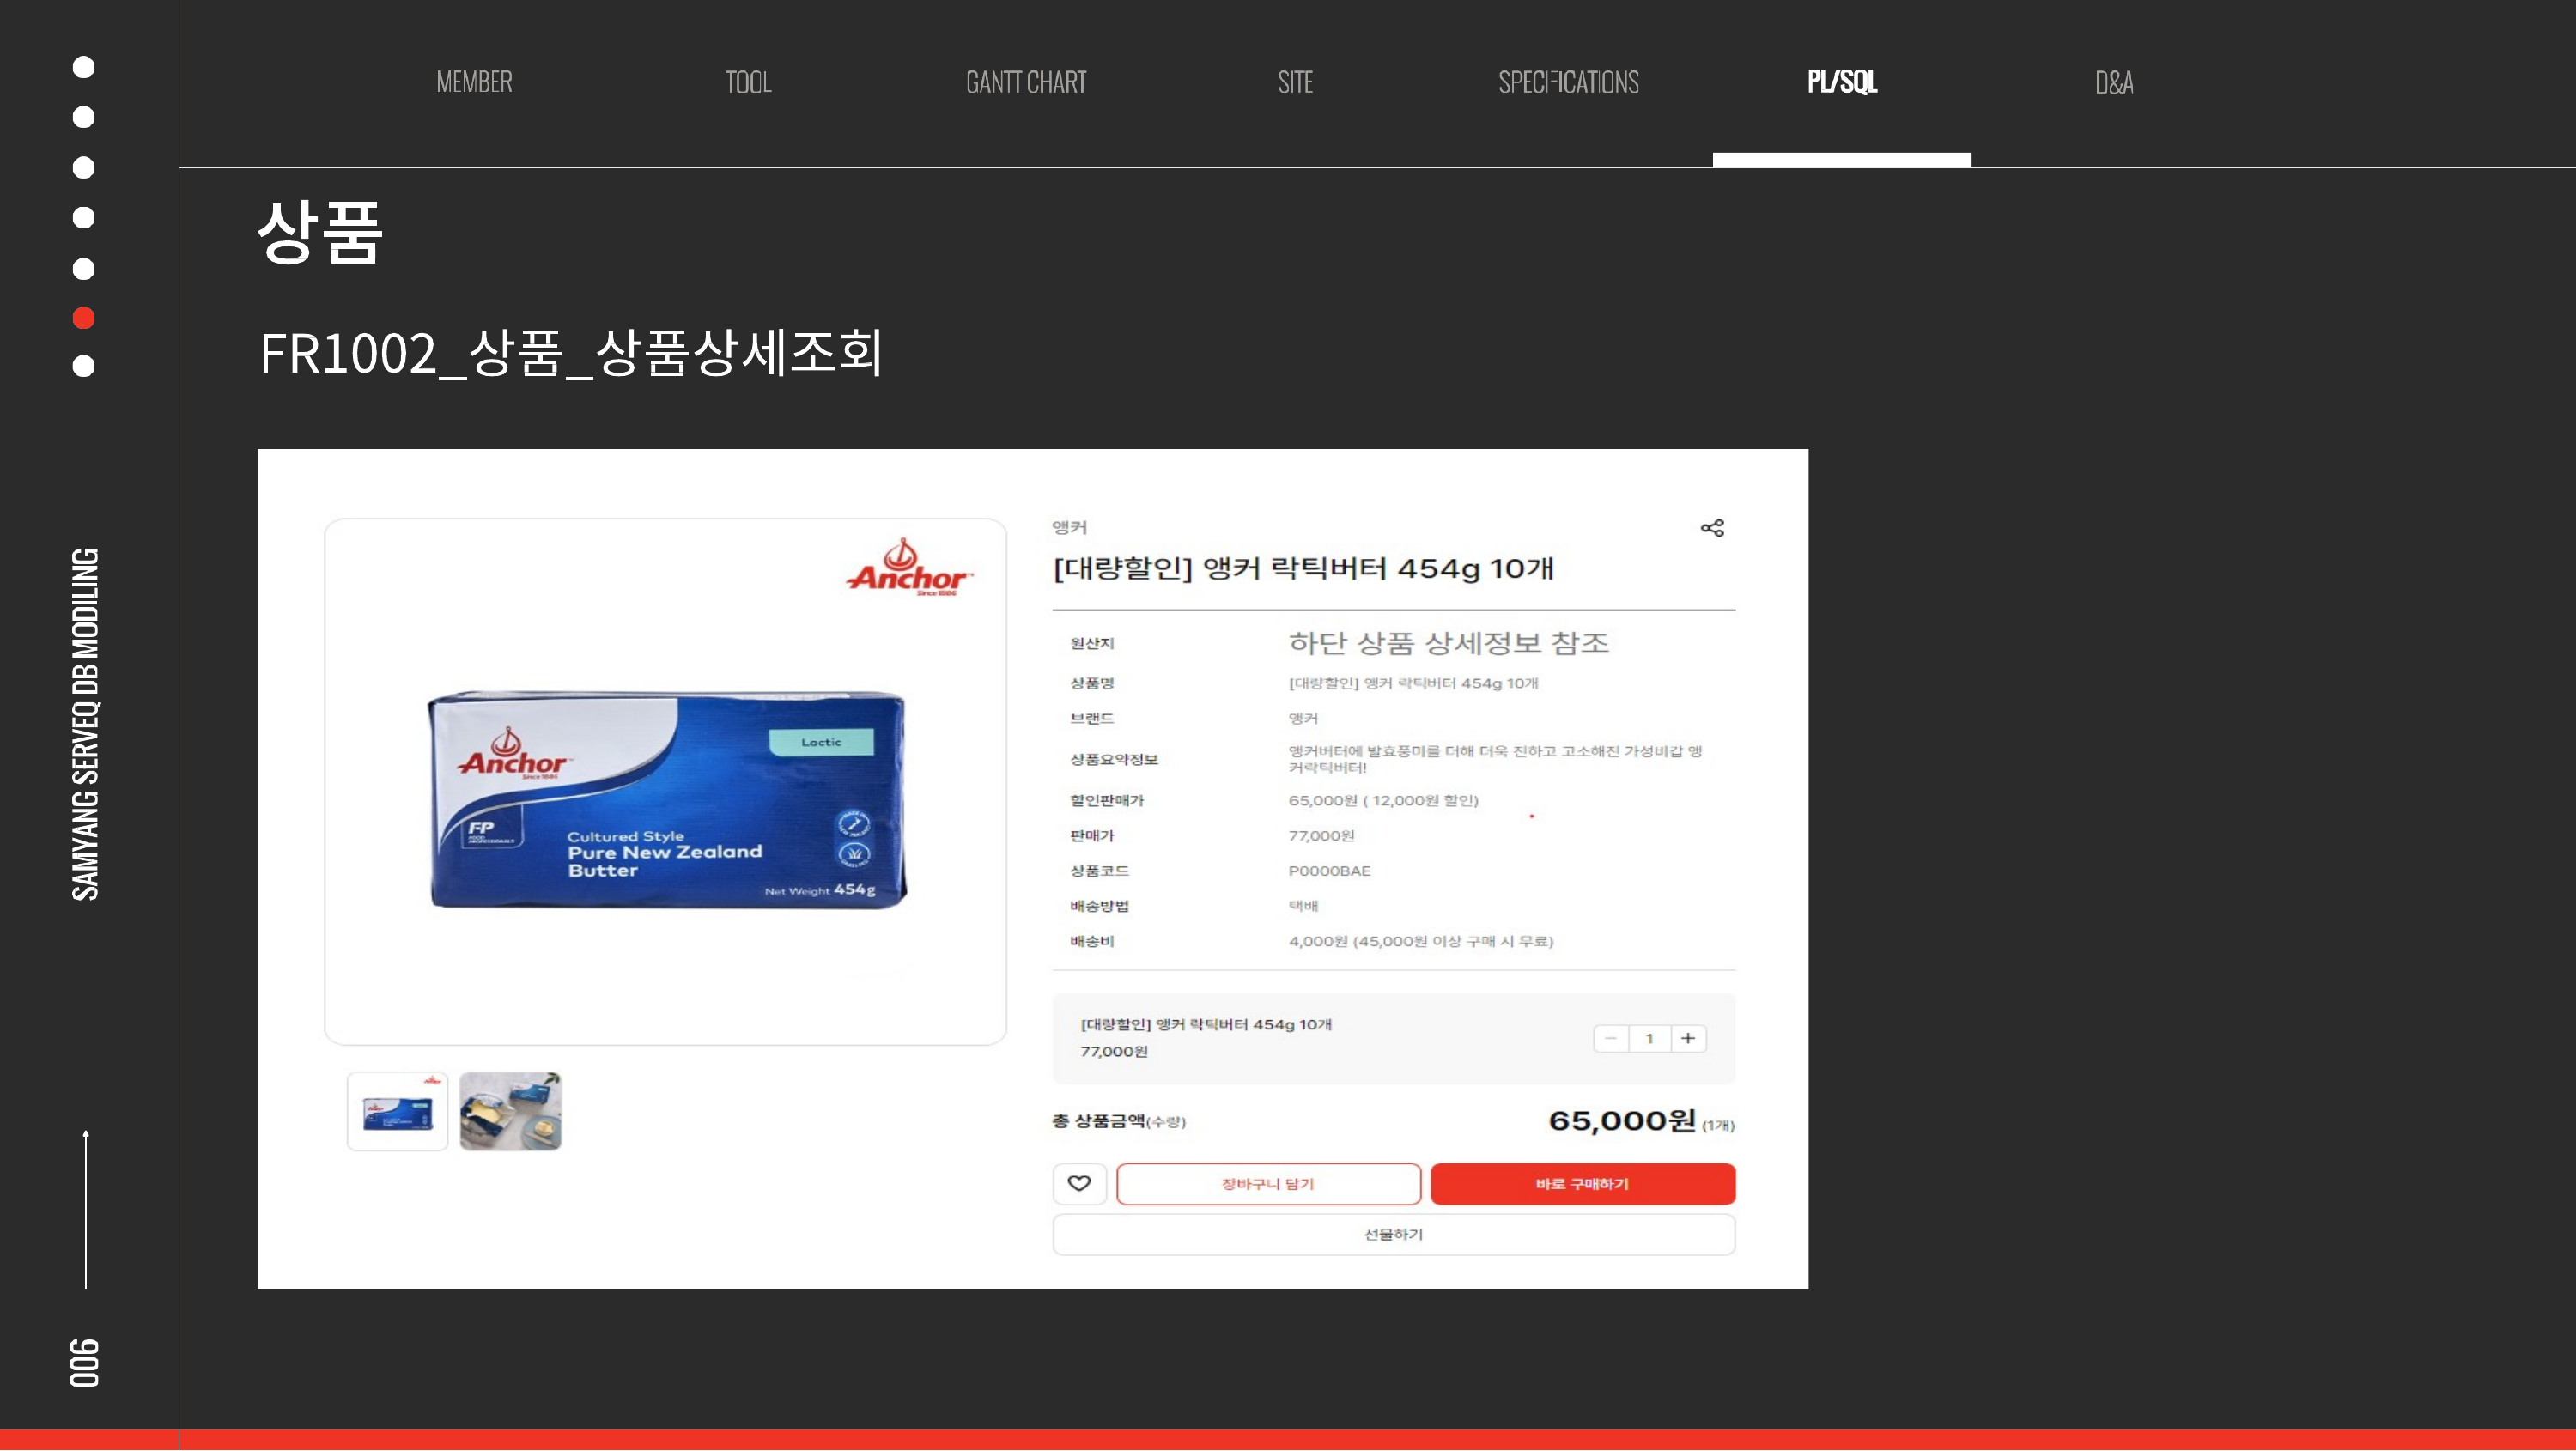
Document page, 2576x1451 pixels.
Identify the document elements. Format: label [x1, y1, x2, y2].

text_box [694, 331, 722, 356]
text_box [665, 355, 670, 361]
text_box [72, 717, 98, 744]
text_box [368, 249, 376, 258]
text_box [726, 70, 762, 93]
text_box [470, 331, 498, 356]
text_box [266, 240, 310, 265]
text_box [479, 70, 512, 93]
text_box [72, 792, 98, 806]
text_box [453, 70, 477, 93]
text_box [72, 106, 94, 128]
text_box [72, 355, 94, 377]
text_box [629, 329, 641, 358]
text_box [1564, 70, 1601, 93]
text_box [1279, 70, 1313, 93]
text_box [72, 809, 98, 822]
text_box [726, 329, 738, 358]
text_box [72, 871, 98, 887]
text_box [72, 887, 98, 901]
text_box [793, 333, 833, 357]
text_box [679, 364, 683, 373]
text_box [657, 333, 662, 344]
text_box [779, 329, 784, 377]
text_box [72, 566, 98, 580]
text_box [410, 332, 436, 373]
text_box [258, 449, 1809, 1289]
text_box [524, 364, 529, 373]
text_box [1808, 70, 1878, 96]
text_box [381, 332, 406, 373]
text_box [530, 333, 535, 344]
text_box [546, 333, 551, 344]
text_box [1499, 70, 1548, 93]
text_box [651, 364, 656, 373]
text_box [538, 355, 543, 361]
text_box [72, 56, 94, 78]
text_box [72, 549, 98, 564]
text_box [476, 359, 508, 377]
text_box [72, 758, 98, 769]
text_box [72, 770, 98, 785]
text_box [672, 333, 677, 344]
text_box [325, 333, 347, 373]
text_box [70, 1357, 99, 1387]
text_box [72, 837, 98, 871]
text_box [841, 329, 871, 339]
text_box [72, 823, 98, 838]
text_box [840, 341, 872, 367]
text_box [72, 622, 98, 638]
text_box [1028, 70, 1087, 93]
text_box [597, 331, 625, 356]
text_box [967, 70, 1023, 93]
text_box [338, 208, 346, 220]
text_box [331, 249, 339, 258]
text_box [352, 332, 377, 373]
text_box [791, 355, 835, 371]
text_box [72, 587, 98, 598]
text_box [502, 329, 514, 358]
text_box [1616, 70, 1639, 93]
text_box [258, 203, 296, 238]
text_box [72, 665, 98, 678]
text_box [2097, 70, 2134, 94]
text_box [72, 207, 94, 228]
text_box [72, 156, 94, 179]
text_box [72, 743, 98, 757]
text_box [700, 359, 732, 377]
text_box [349, 236, 357, 244]
text_box [83, 1131, 88, 1290]
text_box [72, 258, 94, 280]
text_box [763, 70, 772, 93]
text_box [70, 1339, 99, 1354]
text_box [72, 640, 98, 658]
text_box [1551, 70, 1558, 93]
text_box [1602, 70, 1613, 93]
text_box [72, 307, 94, 329]
text_box [762, 330, 774, 374]
text_box [438, 70, 451, 93]
text_box [301, 199, 319, 240]
text_box [552, 364, 557, 373]
text_box [72, 701, 101, 716]
text_box [874, 329, 879, 377]
text_box [72, 607, 98, 621]
text_box [72, 681, 98, 695]
text_box [0, 0, 2576, 1450]
text_box [292, 333, 319, 373]
text_box [742, 333, 768, 367]
text_box [360, 208, 368, 220]
text_box [603, 359, 635, 377]
